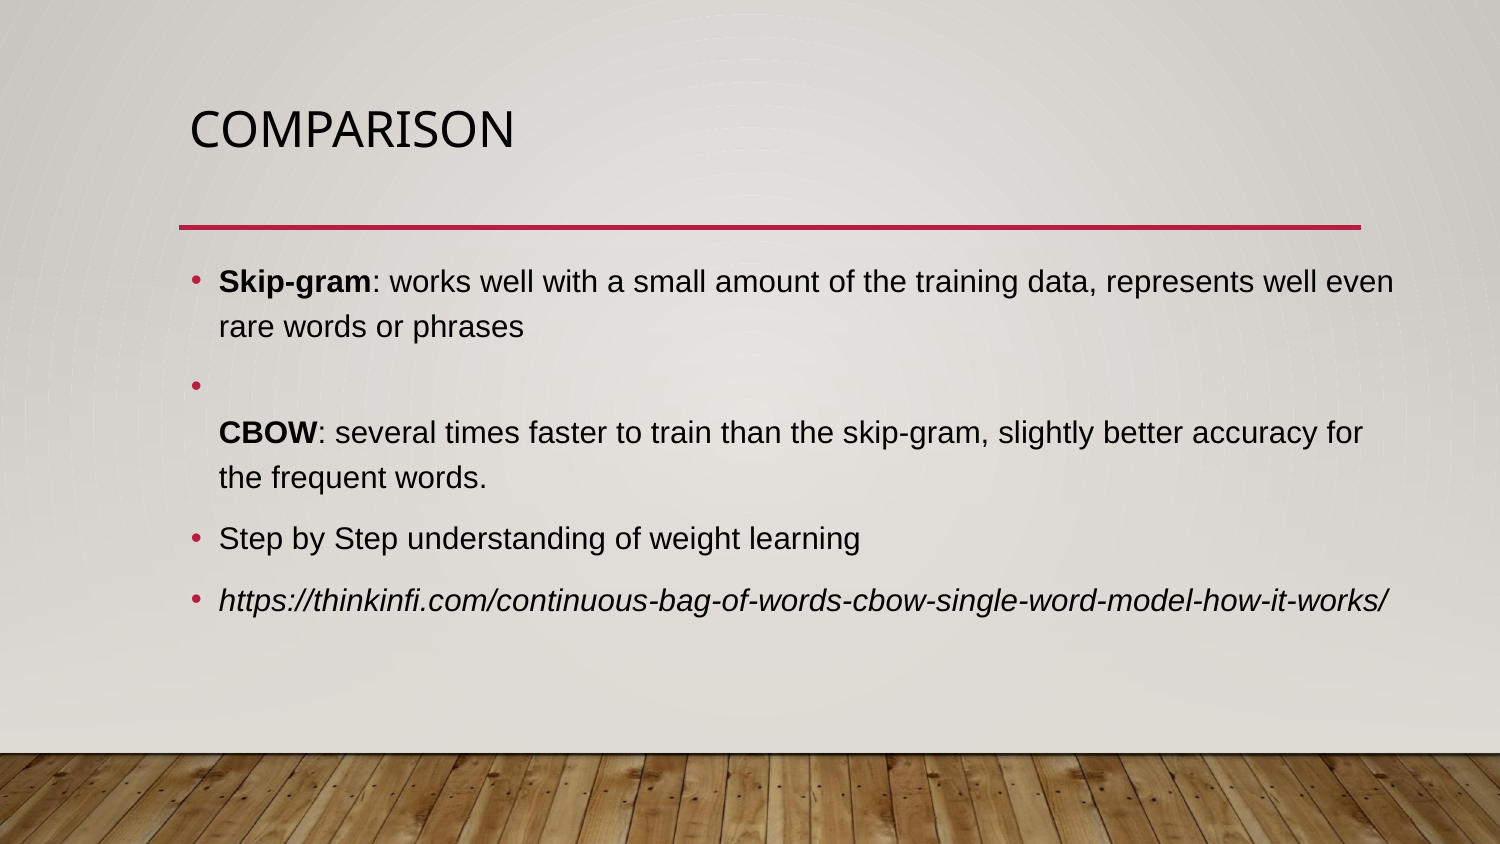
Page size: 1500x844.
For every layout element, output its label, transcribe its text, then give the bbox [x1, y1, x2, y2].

picture [0, 753, 1500, 844]
title COMPARISON [178, 98, 1361, 229]
list Skip-gram: works well with a small amount of the training data, represents well even rare words or phrases CBOW: several times faster to train than the skip-gram, slightly better accuracy for the frequent words. Step by Step understanding of weight learning https://thinkinfi.com/continuous-bag-of-words-cbow-single-word-model-how-it-works/ [178, 247, 1418, 699]
